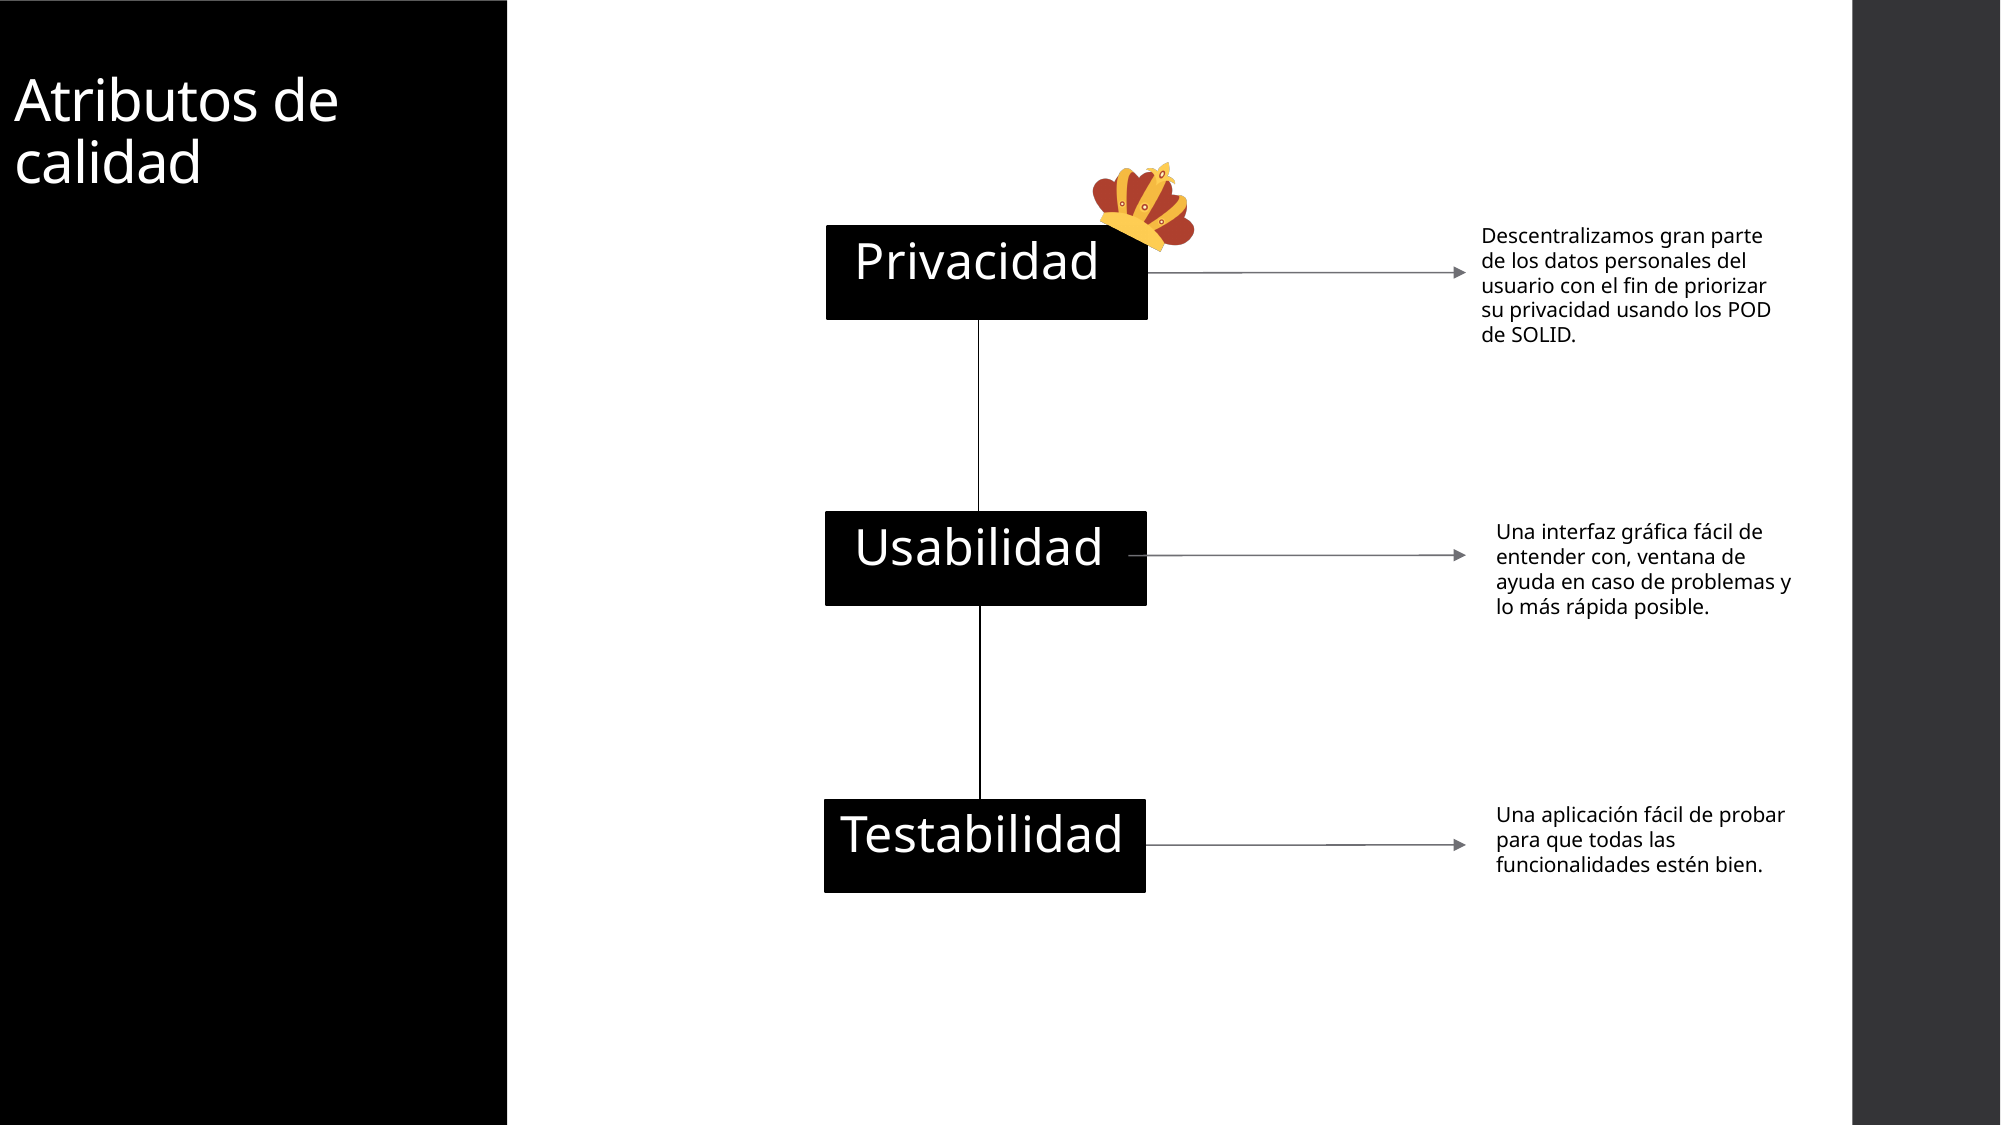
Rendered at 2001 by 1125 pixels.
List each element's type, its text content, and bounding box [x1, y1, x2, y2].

picture [1071, 130, 1223, 266]
title Atributos de calidad [0, 0, 508, 1125]
text_box Testabilidad [824, 799, 1146, 893]
list Usabilidad [825, 511, 1147, 606]
text_box Privacidad [826, 225, 1148, 320]
text_box Descentralizamos gran parte de los datos personales del usuario con el fin de priorizar su privacidad usando los POD de SOLID. [1466, 214, 1804, 355]
text_box Una interfaz gráfica fácil de entender con, ventana de ayuda en caso de problemas y lo más rápida posible. [1481, 510, 1818, 626]
text_box Una aplicación fácil de probar para que todas las funcionalidades estén bien. [1481, 794, 1818, 885]
